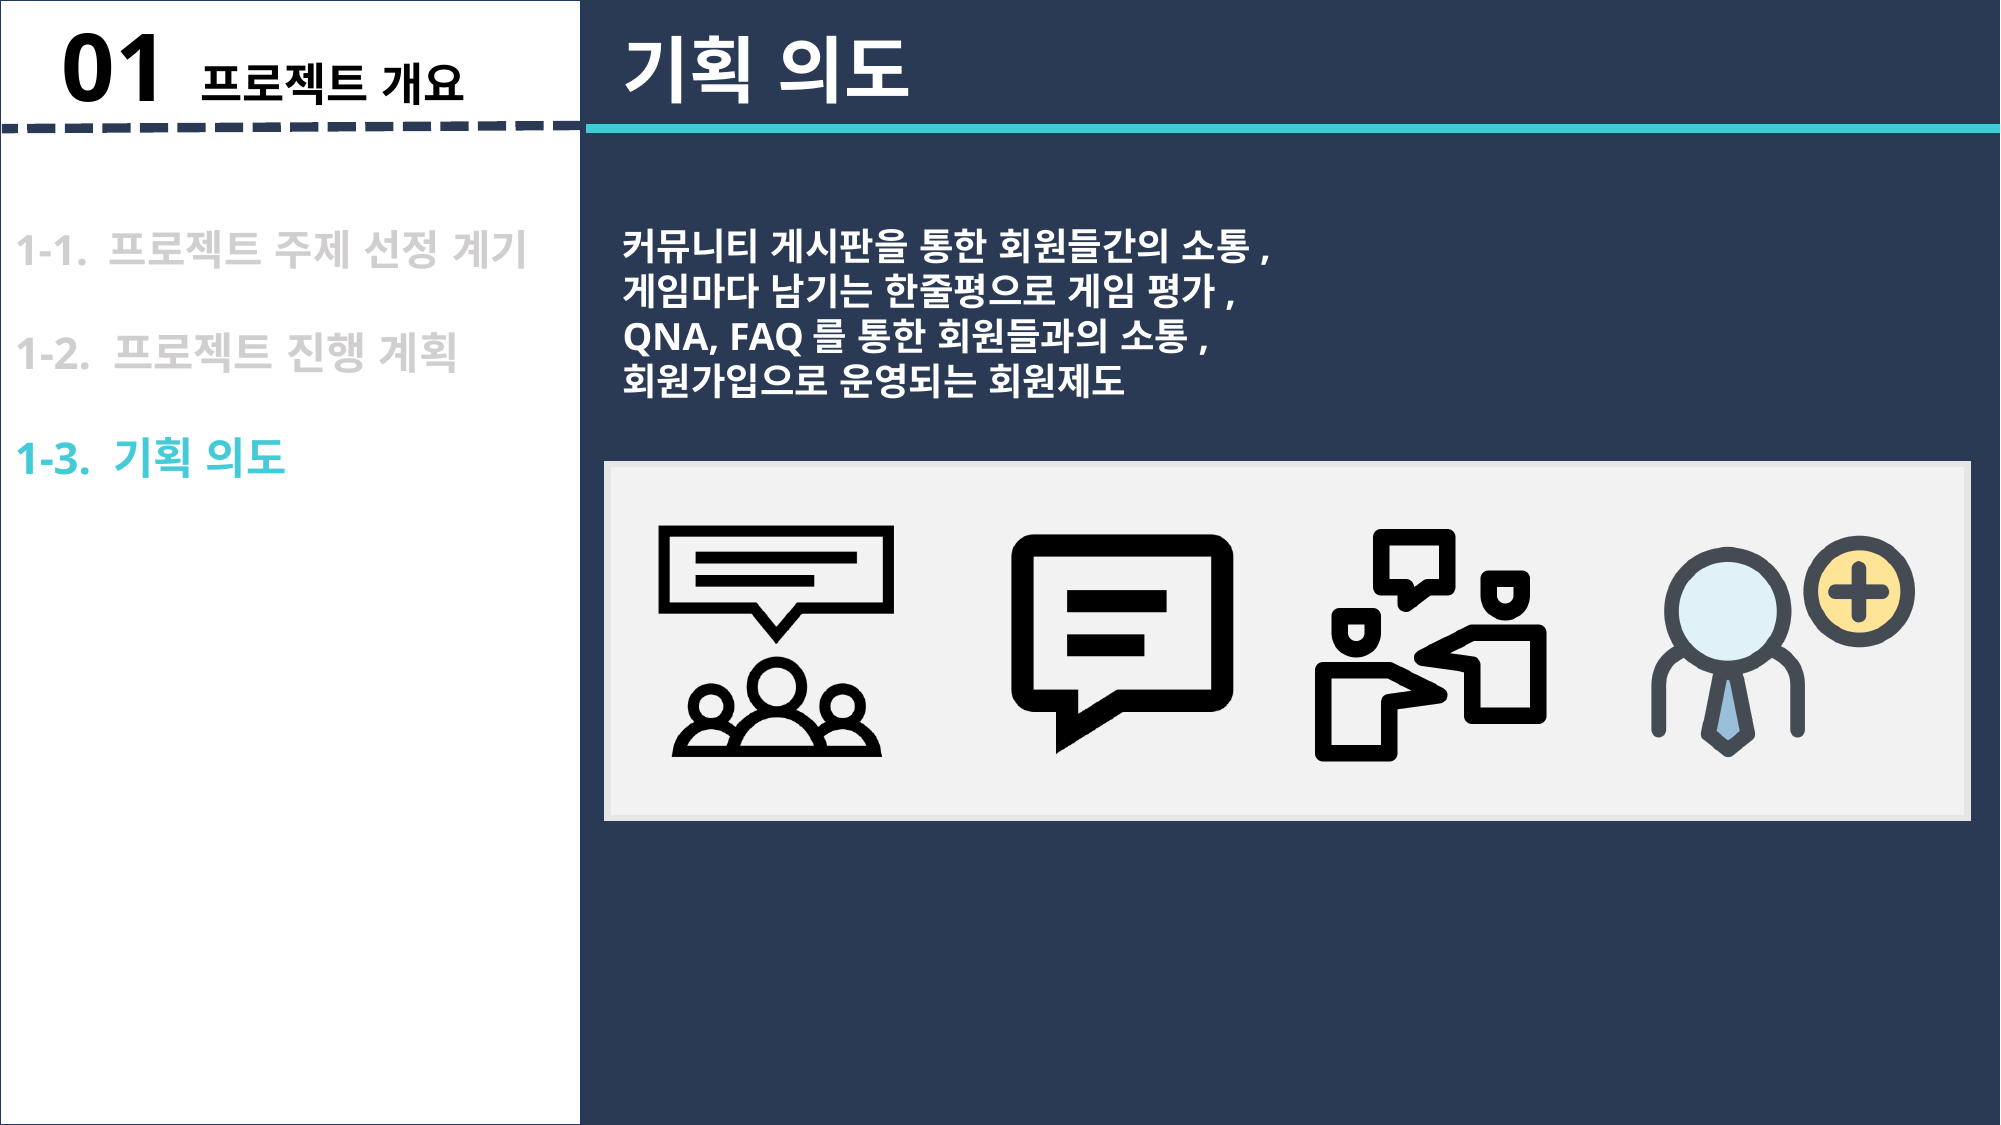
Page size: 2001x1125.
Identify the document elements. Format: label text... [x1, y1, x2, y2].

picture [1298, 512, 1563, 778]
text_box 커뮤니티 게시판을 통한 회원들간의 소통, 게임마다 남기는 한줄평으로 게임 평가, QNA, FAQ를 통한 회원들과의 소통, 회원가입으로 운영되는 회원제도 [607, 215, 1349, 410]
text_box 1-1. 프로젝트 주제 선정 계기 1-2. 프로젝트 진행 계획 1-3. 기획 의도 [0, 216, 597, 491]
text_box [527, 0, 582, 125]
text_box [0, 491, 582, 1125]
text_box 기획 의도 [607, 17, 1565, 120]
text_box [582, 0, 2000, 1125]
text_box [607, 463, 1969, 819]
text_box [582, 154, 1927, 1125]
picture [989, 512, 1255, 778]
text_box 01 프로젝트 개요 [0, 0, 527, 128]
text_box [0, 128, 582, 216]
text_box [1, 125, 582, 129]
picture [643, 508, 909, 774]
picture [1650, 508, 1916, 774]
